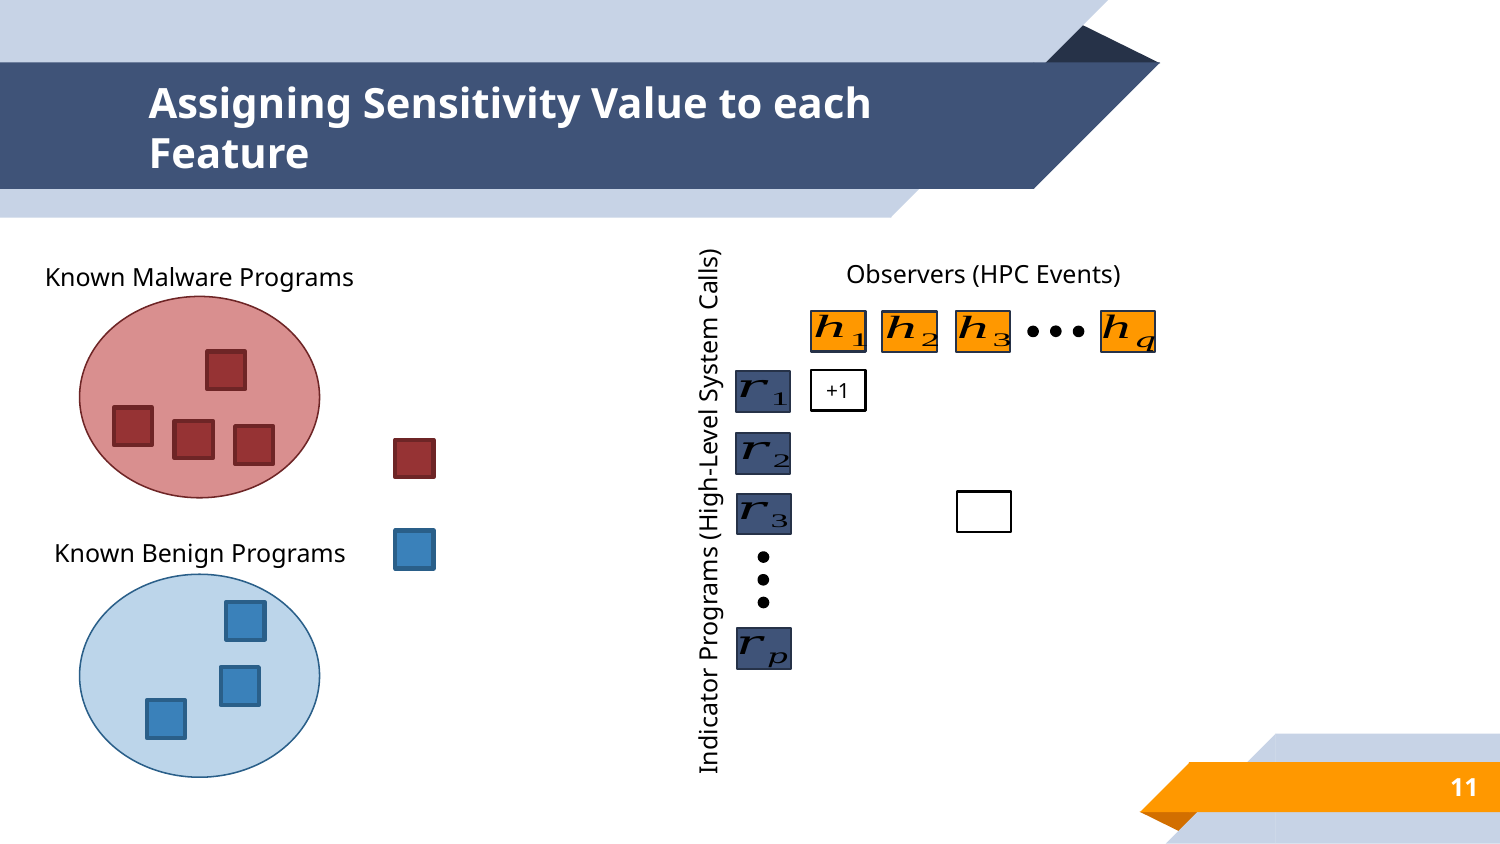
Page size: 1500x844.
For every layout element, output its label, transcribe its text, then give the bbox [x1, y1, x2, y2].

title Assigning Sensitivity Value to each Feature [133, 64, 997, 190]
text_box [955, 310, 1012, 353]
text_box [736, 575, 791, 584]
text_box [77, 300, 322, 500]
text_box Known Benign Programs [39, 530, 362, 576]
text_box [112, 405, 154, 447]
text_box Observers (HPC Events) [857, 251, 1111, 313]
text_box [233, 424, 275, 466]
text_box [882, 310, 939, 353]
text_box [736, 430, 794, 474]
text_box [145, 698, 187, 740]
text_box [736, 491, 792, 535]
text_box [219, 665, 261, 707]
text_box Indicator Programs (High-Level System Calls) [684, 233, 730, 790]
slide_number 11 [1249, 760, 1494, 813]
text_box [735, 625, 792, 670]
text_box [77, 576, 322, 780]
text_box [811, 309, 868, 352]
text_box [1029, 327, 1083, 336]
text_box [1100, 308, 1156, 353]
text_box [809, 368, 868, 413]
text_box Known Malware Programs [30, 254, 370, 300]
text_box [955, 489, 1013, 534]
text_box [393, 438, 436, 479]
text_box [393, 528, 436, 571]
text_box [736, 368, 791, 412]
text_box +1 [811, 369, 866, 410]
text_box [172, 419, 215, 460]
text_box [224, 600, 267, 642]
text_box [205, 349, 247, 391]
